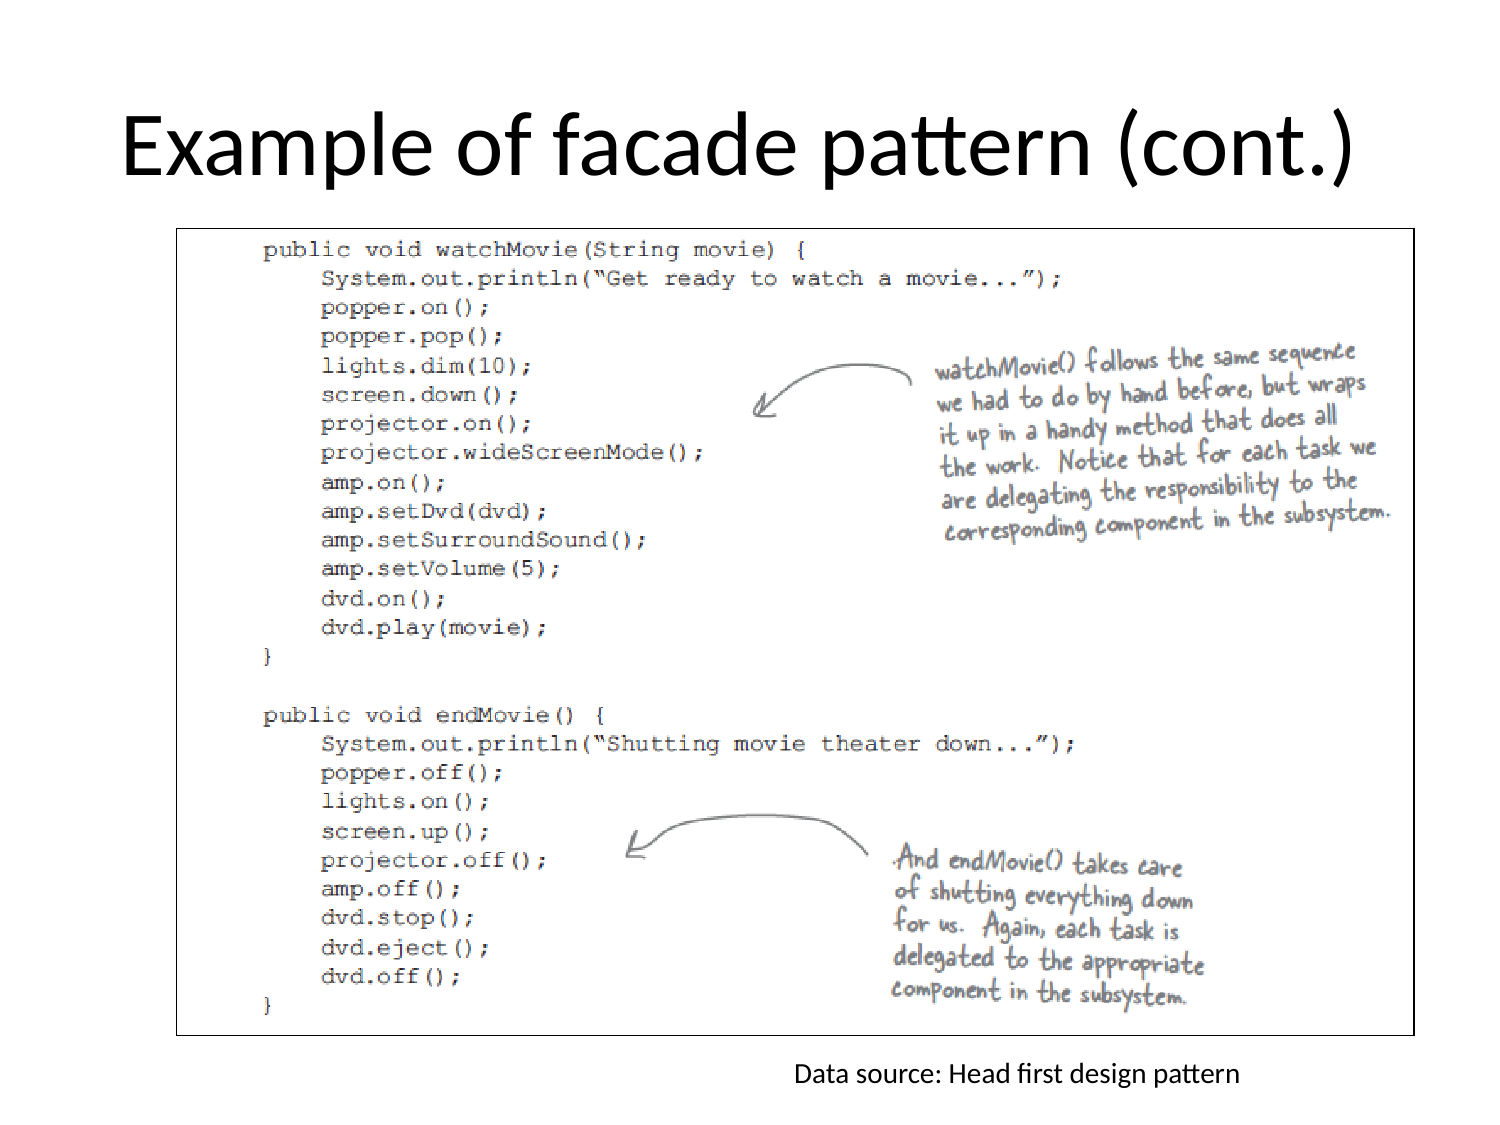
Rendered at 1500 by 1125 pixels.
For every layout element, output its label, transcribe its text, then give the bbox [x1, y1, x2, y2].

text_box Data source: Head first design pattern [779, 1046, 1500, 1097]
title Example of facade pattern (cont.) [75, 45, 1425, 233]
picture [177, 228, 1414, 1036]
